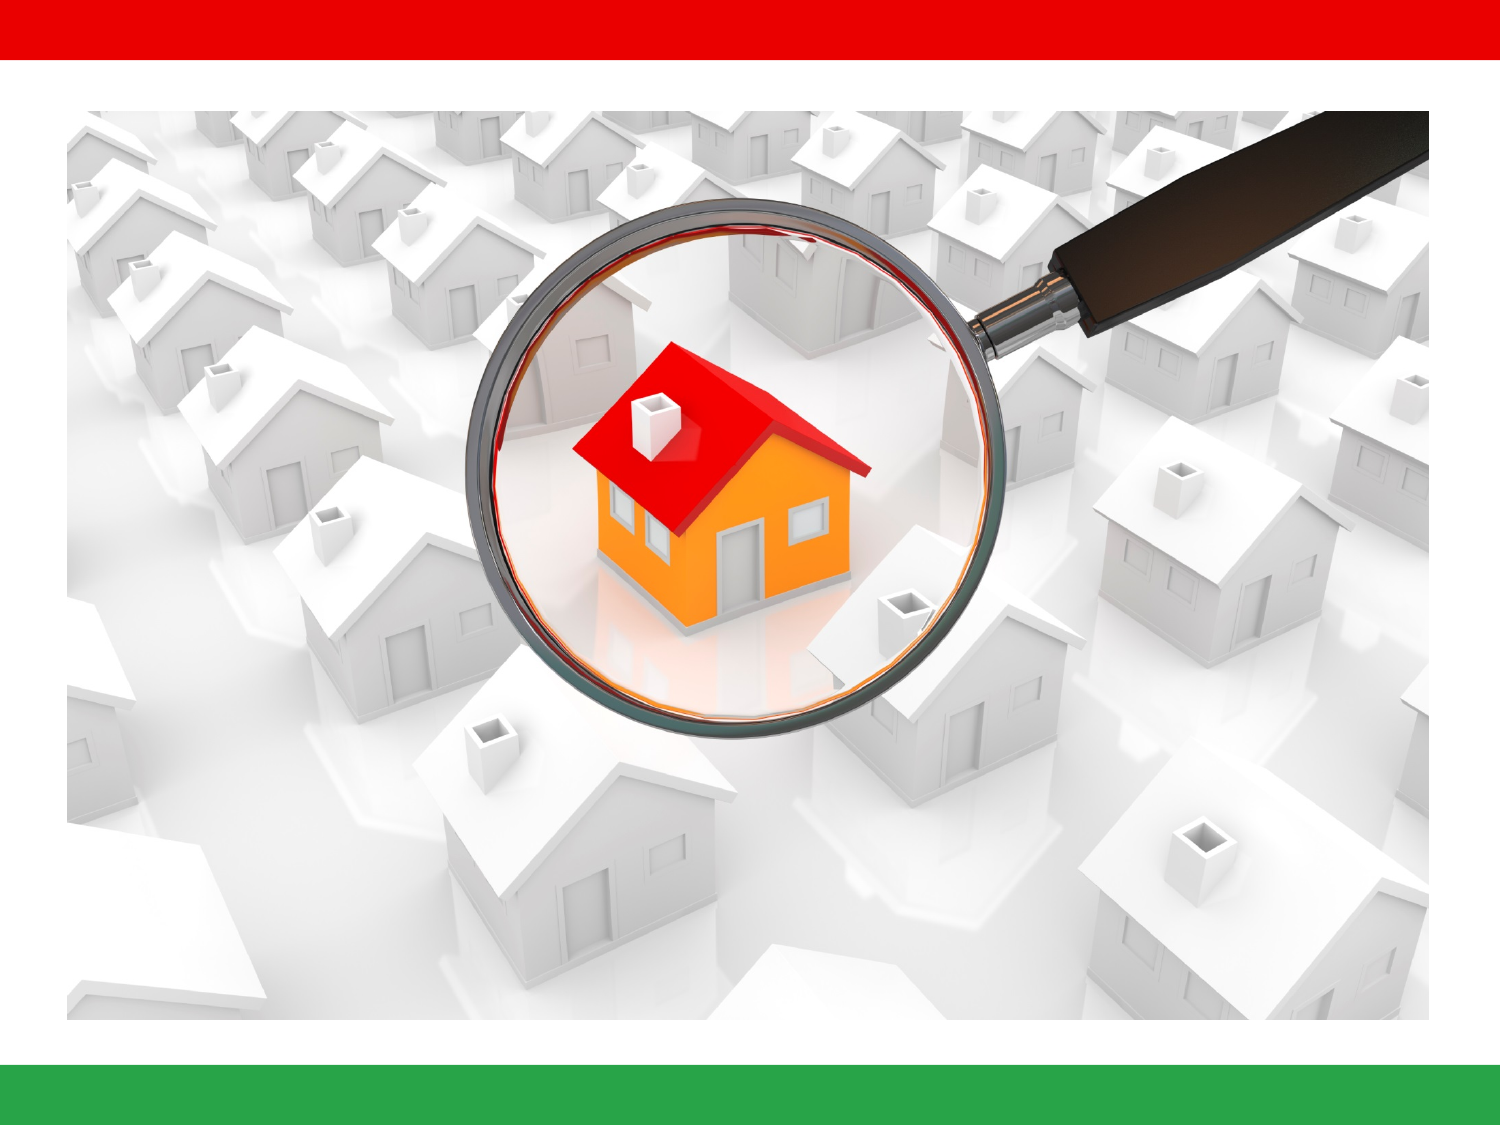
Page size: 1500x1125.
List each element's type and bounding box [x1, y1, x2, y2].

picture [67, 111, 1430, 1020]
